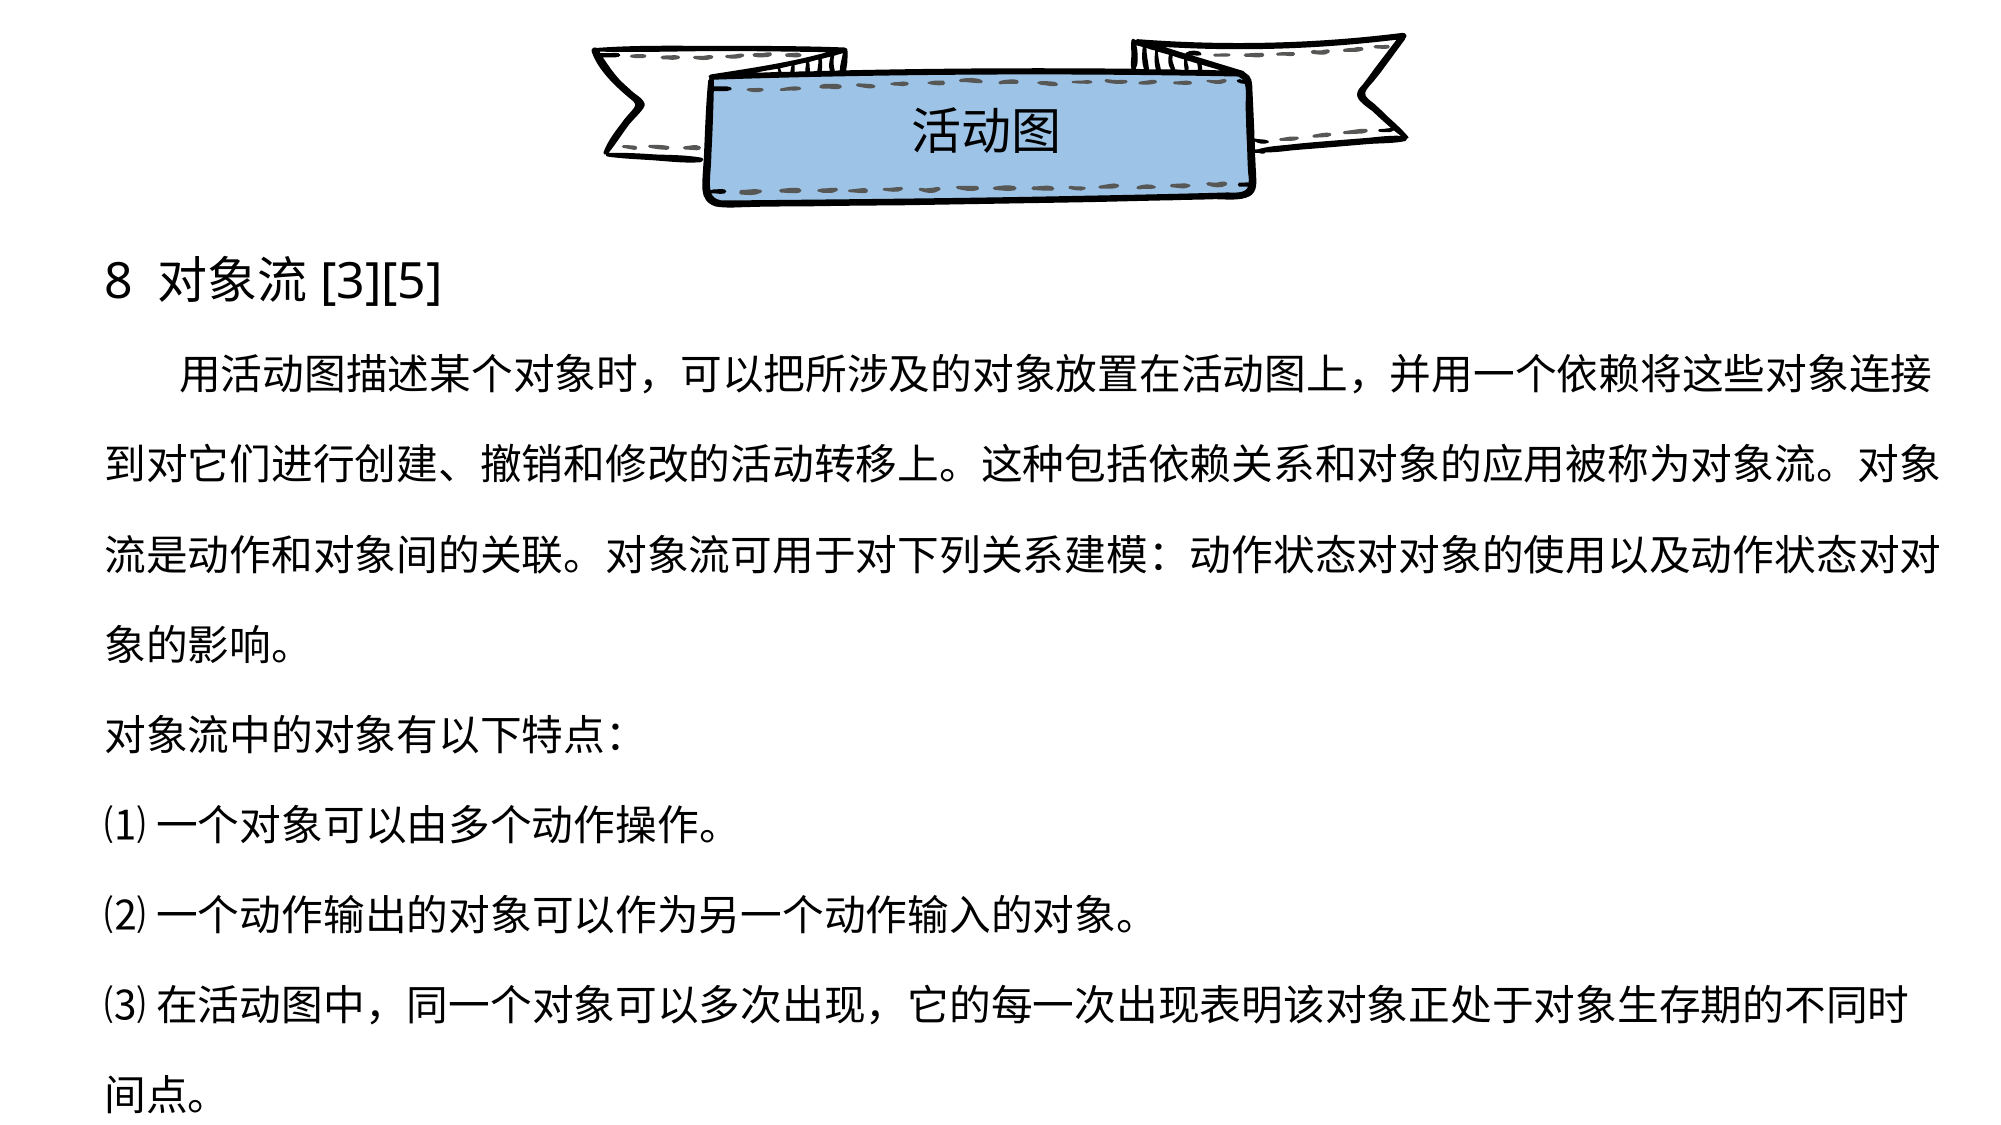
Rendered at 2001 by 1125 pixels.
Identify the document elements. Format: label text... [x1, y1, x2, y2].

text_box 8 对象流[3][5] 用活动图描述某个对象时，可以把所涉及的对象放置在活动图上，并用一个依赖将这些对象连接到对它们进行创建、撤销和修改的活动转移上。这种包括依赖关系和对象的应用被称为对象流。对象流是动作和对象间的关联。对象流可用于对下列关系建模：动作状态对对象的使用以及动作状态对对象的影响。 对象流中的对象有以下特点： ⑴一个对象可以由多个动作操作。 ⑵一个动作输出的对象可以作为另一个动作输入的对象。 ⑶在活动图中，同一个对象可以多次出现，它的每一次出现表明该对象正处于对象生存期的不同时间点。 [89, 193, 1960, 1125]
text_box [590, 32, 1410, 209]
